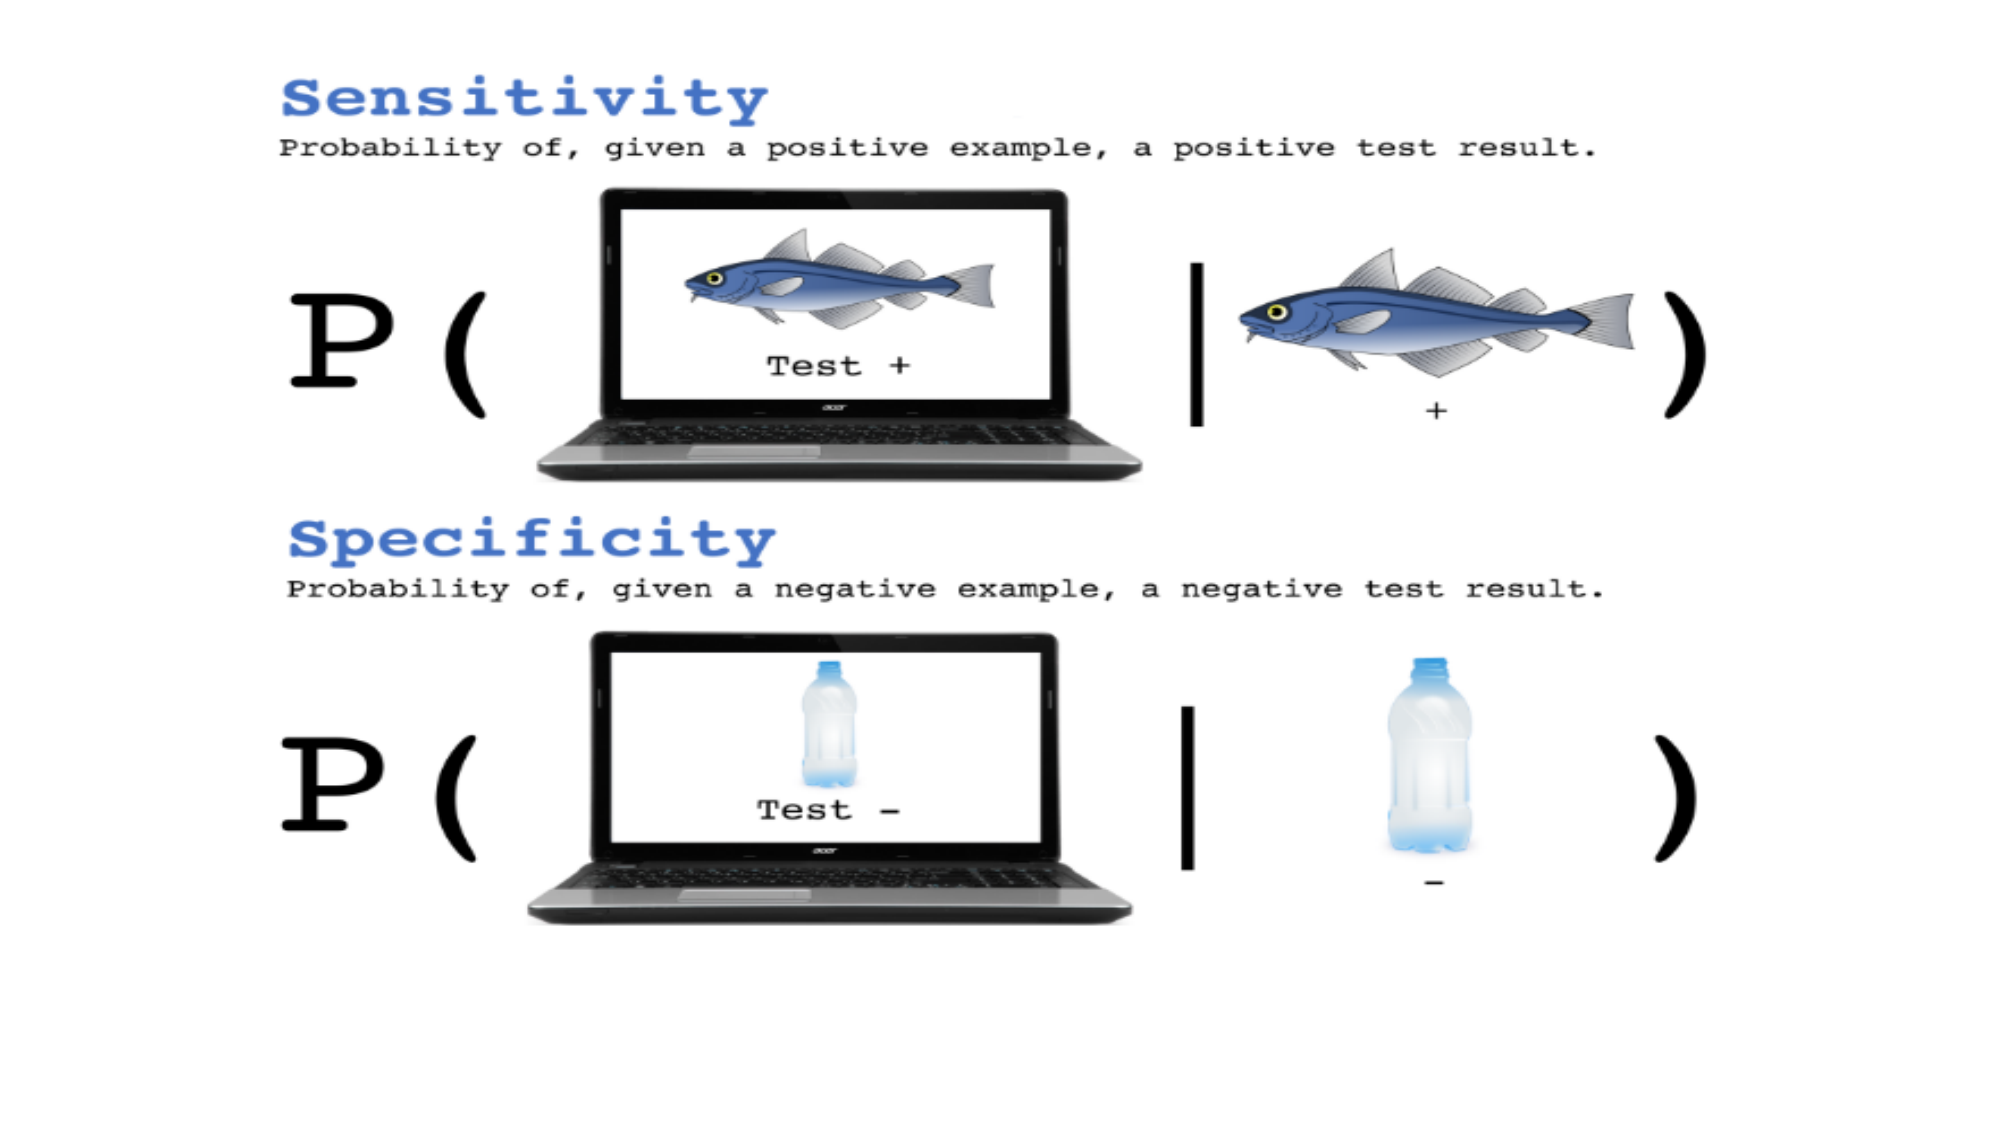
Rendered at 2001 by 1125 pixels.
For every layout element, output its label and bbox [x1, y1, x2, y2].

picture [274, 59, 1729, 951]
